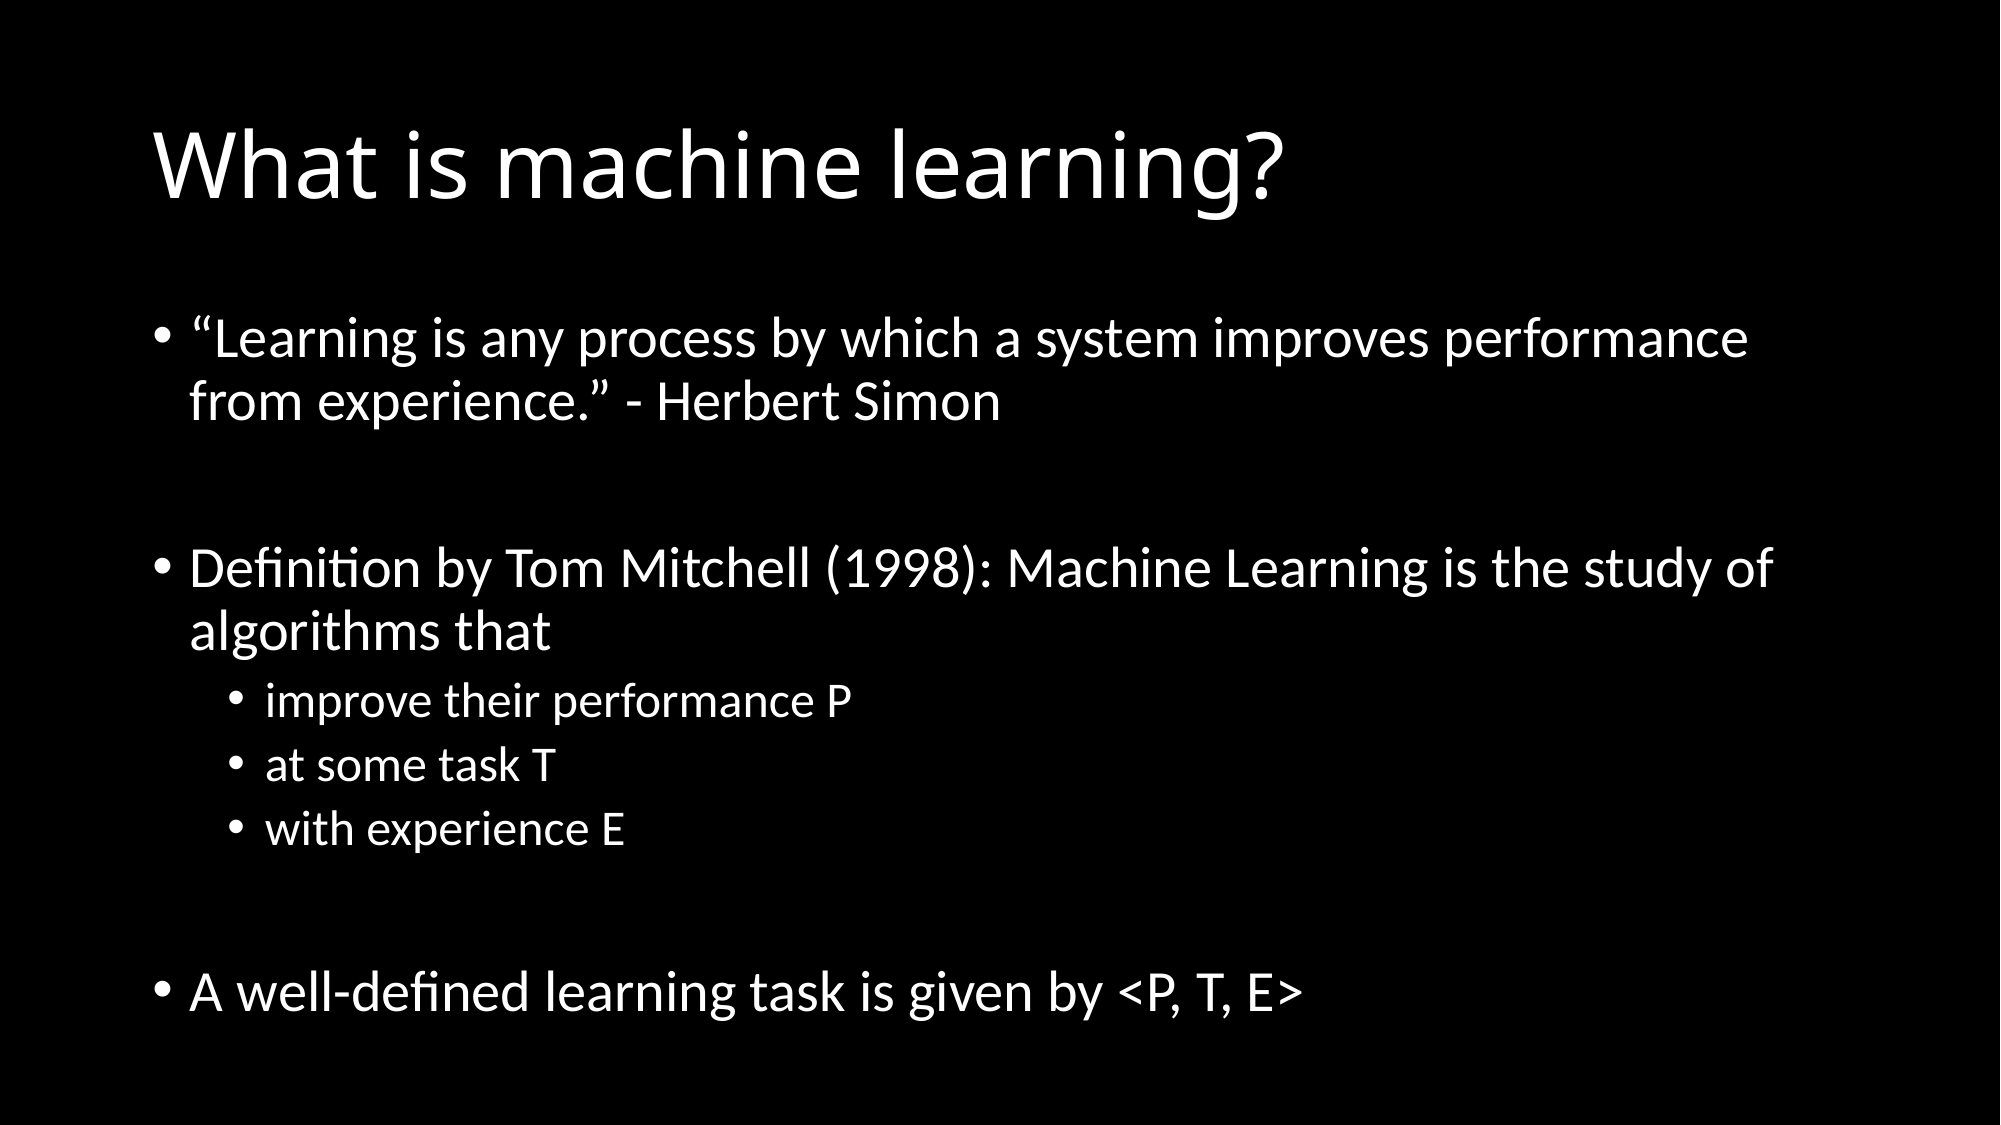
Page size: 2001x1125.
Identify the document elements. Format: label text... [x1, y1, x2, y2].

list “Learning is any process by which a system improves performance from experience.” - Herbert Simon Definition by Tom Mitchell (1998): Machine Learning is the study of algorithms that improve their performance P at some task T with experience E A well-defined learning task is given by <P, T, E> [137, 299, 1863, 1014]
title What is machine learning? [137, 59, 1863, 278]
